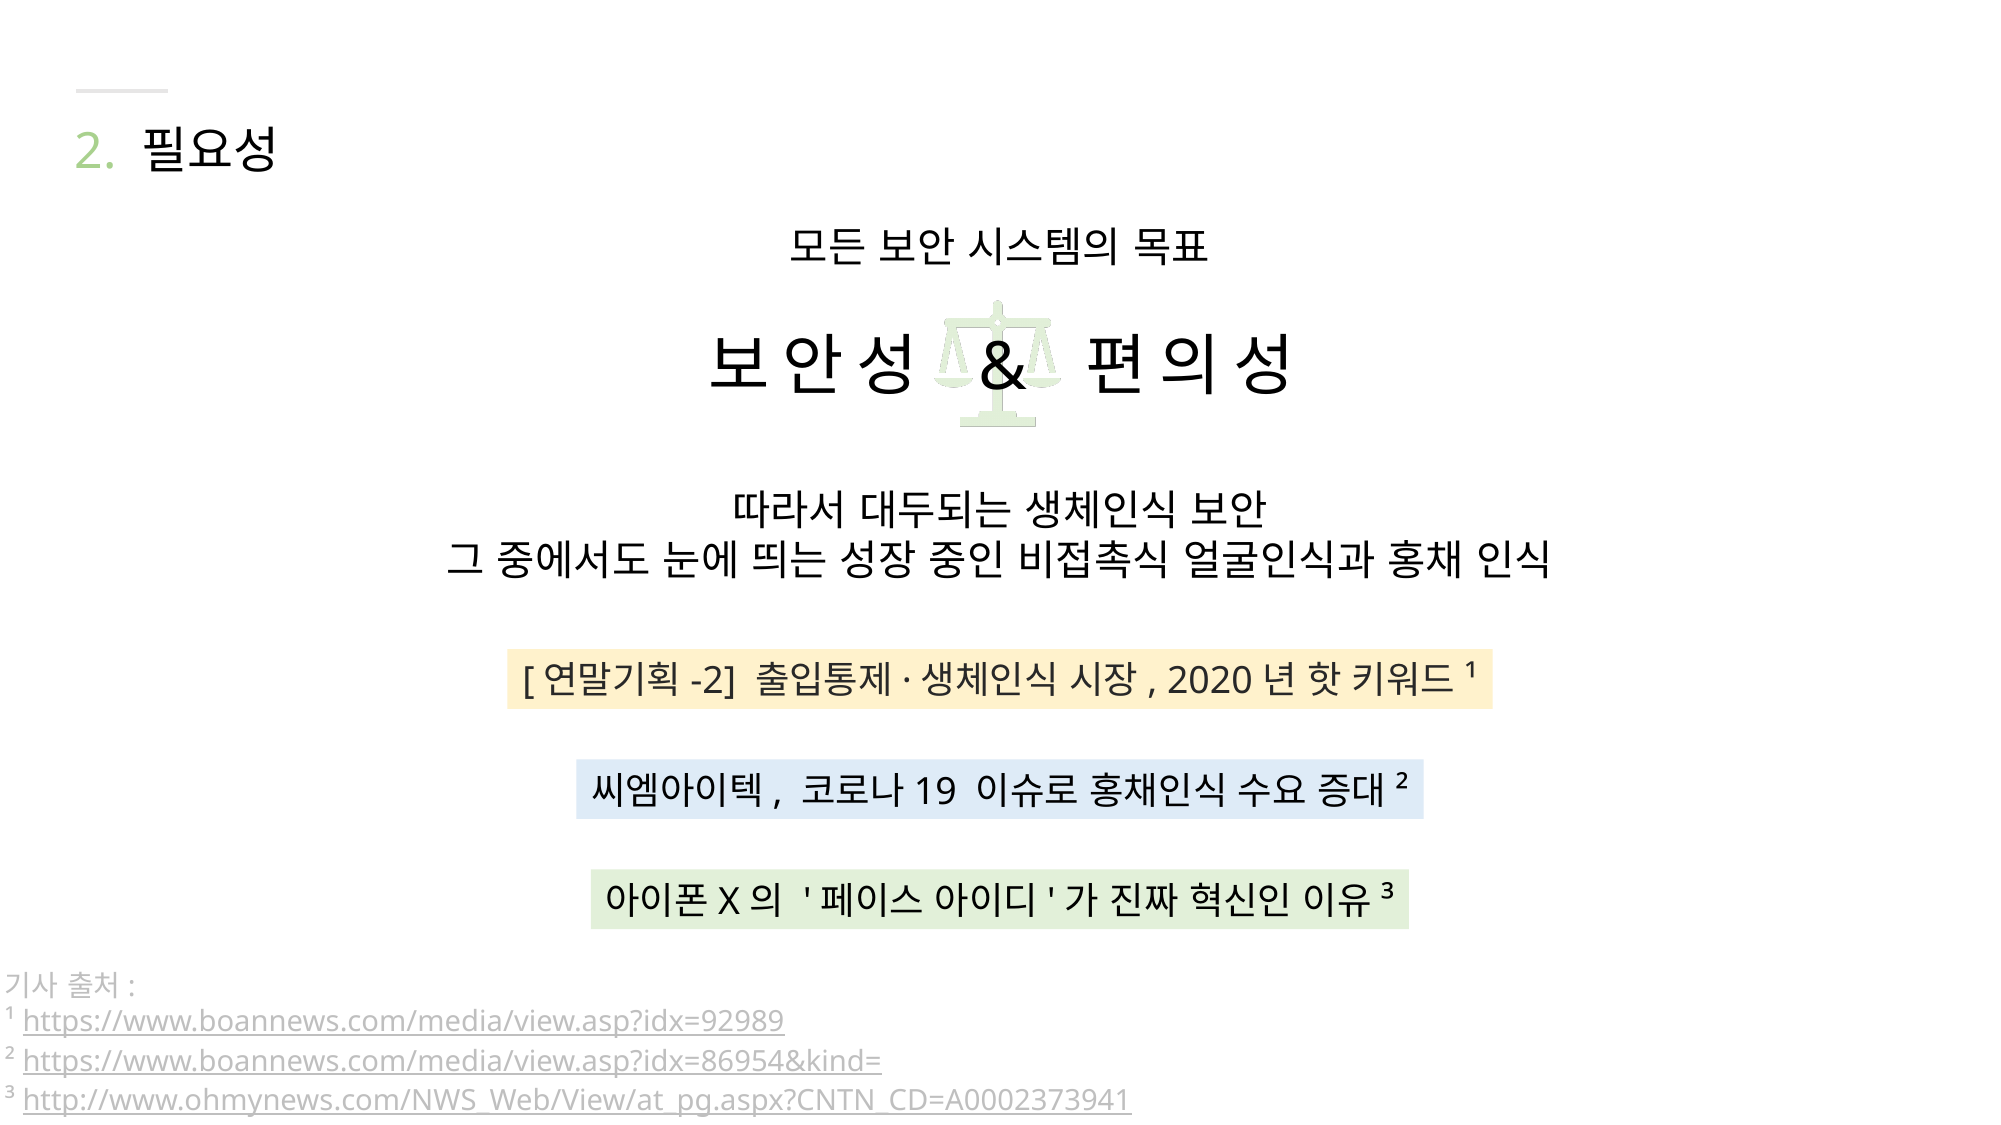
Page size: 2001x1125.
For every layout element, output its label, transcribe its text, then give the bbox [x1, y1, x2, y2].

text_box 따라서 대두되는 생체인식 보안 그 중에서도 눈에 띄는 성장 중인 비접촉식 얼굴인식과 홍채 인식 [185, 475, 1815, 591]
text_box 2. 필요성 [59, 110, 316, 351]
text_box 보안성 & 편의성 [187, 315, 922, 411]
text_box 아이폰X의 '페이스 아이디'가 진짜 혁신인 이유³ [590, 869, 1409, 930]
picture [922, 288, 1073, 439]
text_box 기사 출처: ¹ https://www.boannews.com/media/view.asp?idx=92989 ² https://www.boannews.com/media/view.asp?idx=86954&kind= ³ http://www.ohmynews.com/NWS_Web/View/at_pg.aspx?CNTN_CD=A0002373941 [0, 959, 1147, 1125]
text_box [연말기획-2] 출입통제·생체인식 시장, 2020년 핫 키워드¹ [507, 649, 1493, 709]
text_box 모든 보안 시스템의 목표 [185, 213, 1815, 279]
text_box 보안성 & 편의성 [1073, 315, 1816, 411]
text_box 씨엠아이텍, 코로나19 이슈로 홍채인식 수요 증대² [576, 759, 1424, 819]
